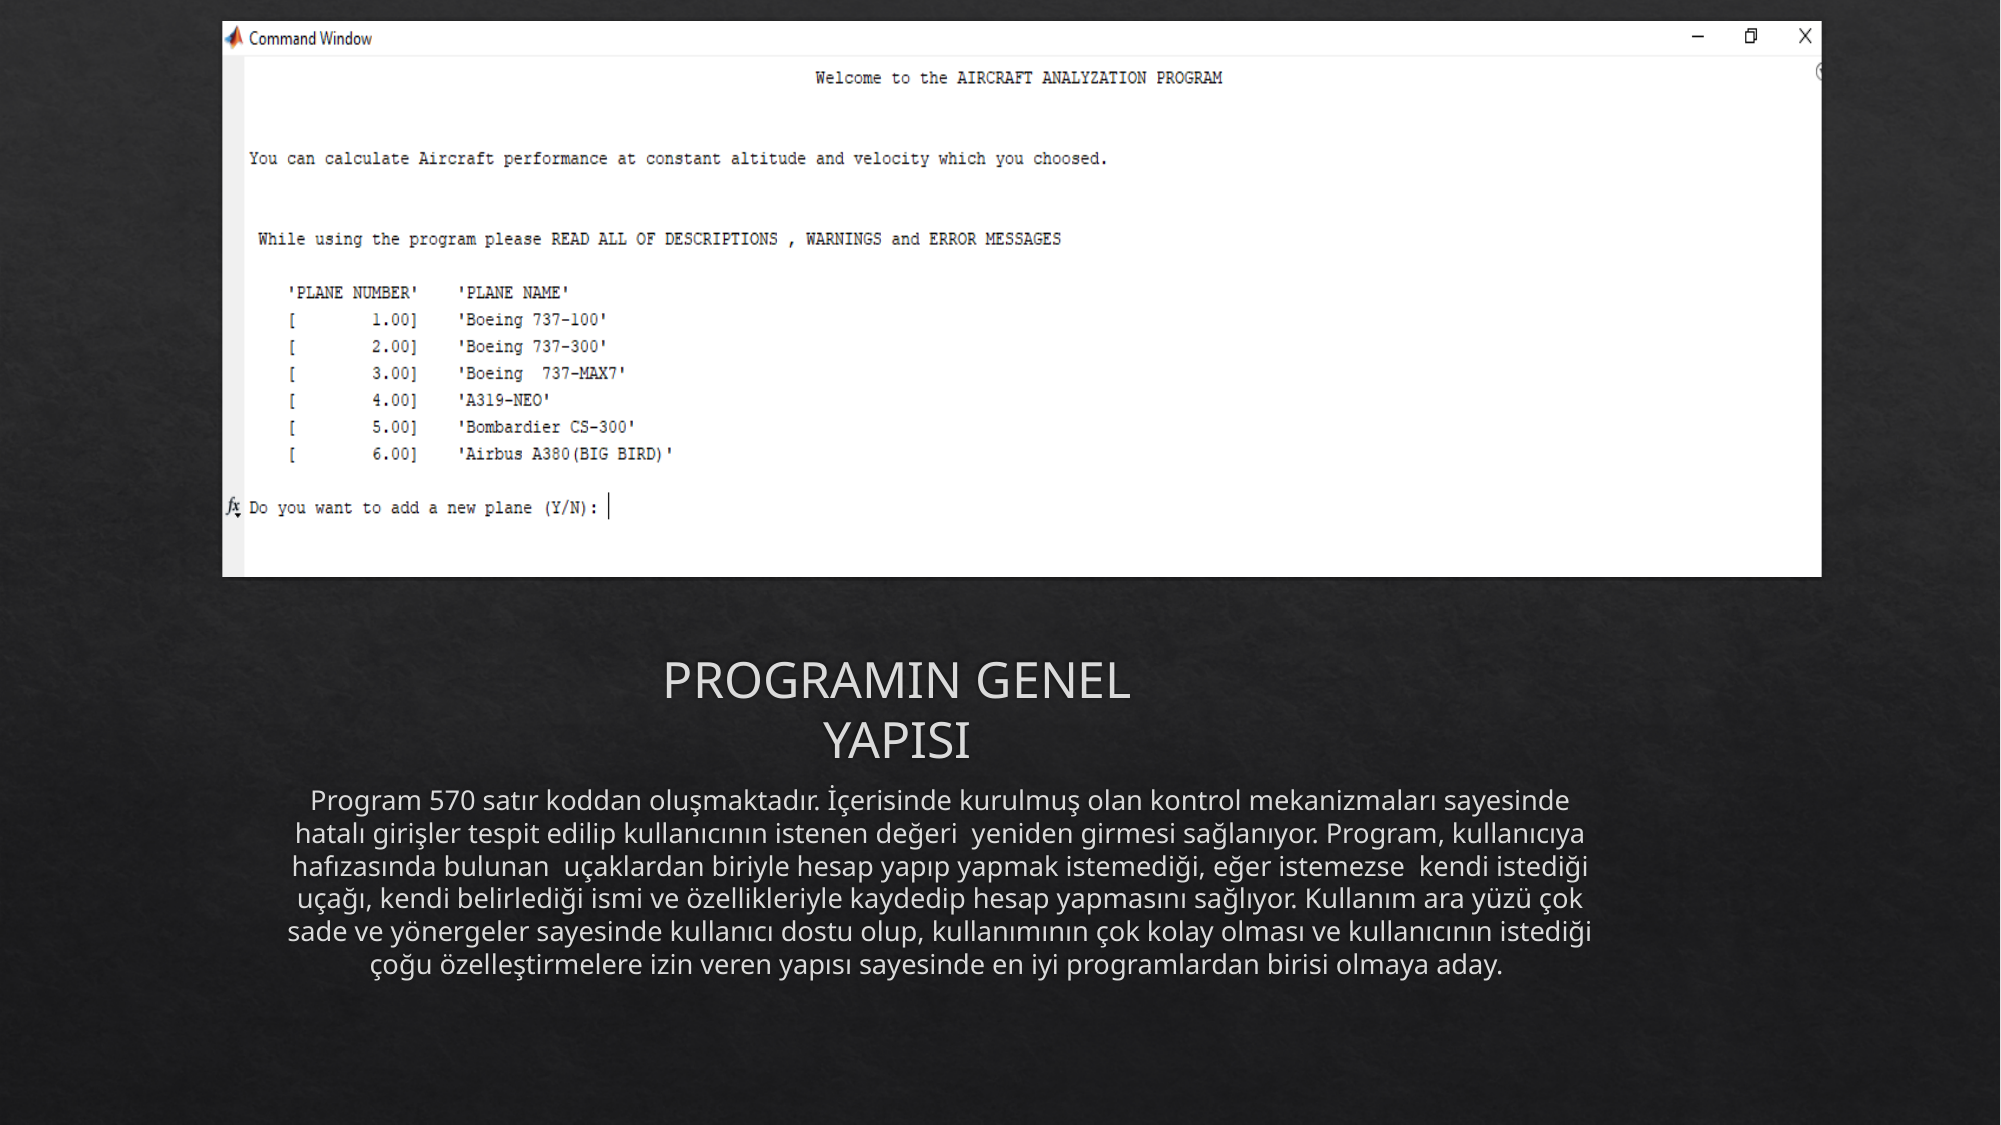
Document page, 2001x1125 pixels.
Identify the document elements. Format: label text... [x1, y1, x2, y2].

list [222, 21, 1822, 577]
title PROGRAMIN GENEL YAPISI [581, 590, 1214, 772]
list Program 570 satır koddan oluşmaktadır. İçerisinde kurulmuş olan kontrol mekanizmaları sayesinde hatalı girişler tespit edilip kullanıcının istenen değeri yeniden girmesi sağlanıyor. Program, kullanıcıya hafızasında bulunan uçaklardan biriyle hesap yapıp yapmak istemediği, eğer istemezse kendi istediği uçağı, kendi belirlediği ismi ve özellikleriyle kaydedip hesap yapmasını sağlıyor. Kullanım ara yüzü çok sade ve yönergeler sayesinde kullanıcı dostu olup, kullanımının çok kolay olması ve kullanıcının istediği çoğu özelleştirmelere izin veren yapısı sayesinde en iyi programlardan birisi olmaya aday. [265, 776, 1616, 1009]
